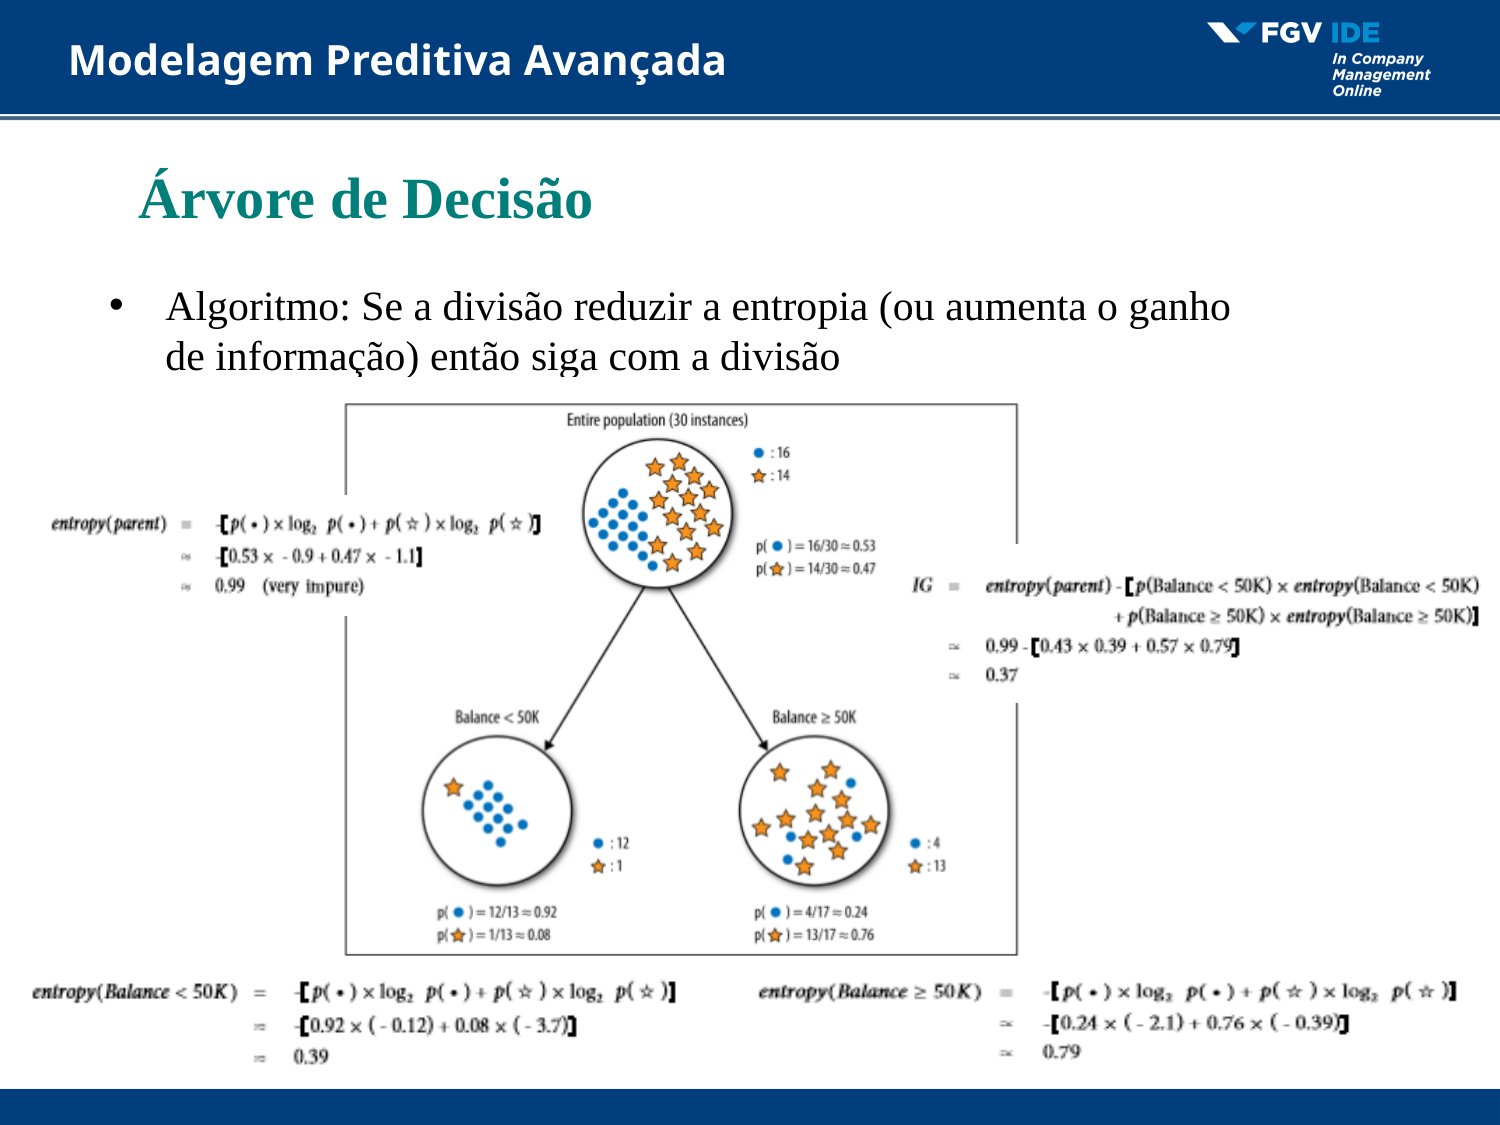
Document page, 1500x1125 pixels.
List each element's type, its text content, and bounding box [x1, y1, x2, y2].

title Modelagem Preditiva Avançada [53, 26, 1176, 95]
picture [0, 0, 1500, 1125]
text_box Árvore de Decisão [123, 153, 1274, 238]
text_box Algoritmo: Se a divisão reduzir a entropia (ou aumenta o ganho de informação) então siga com a divisão [94, 271, 1258, 437]
